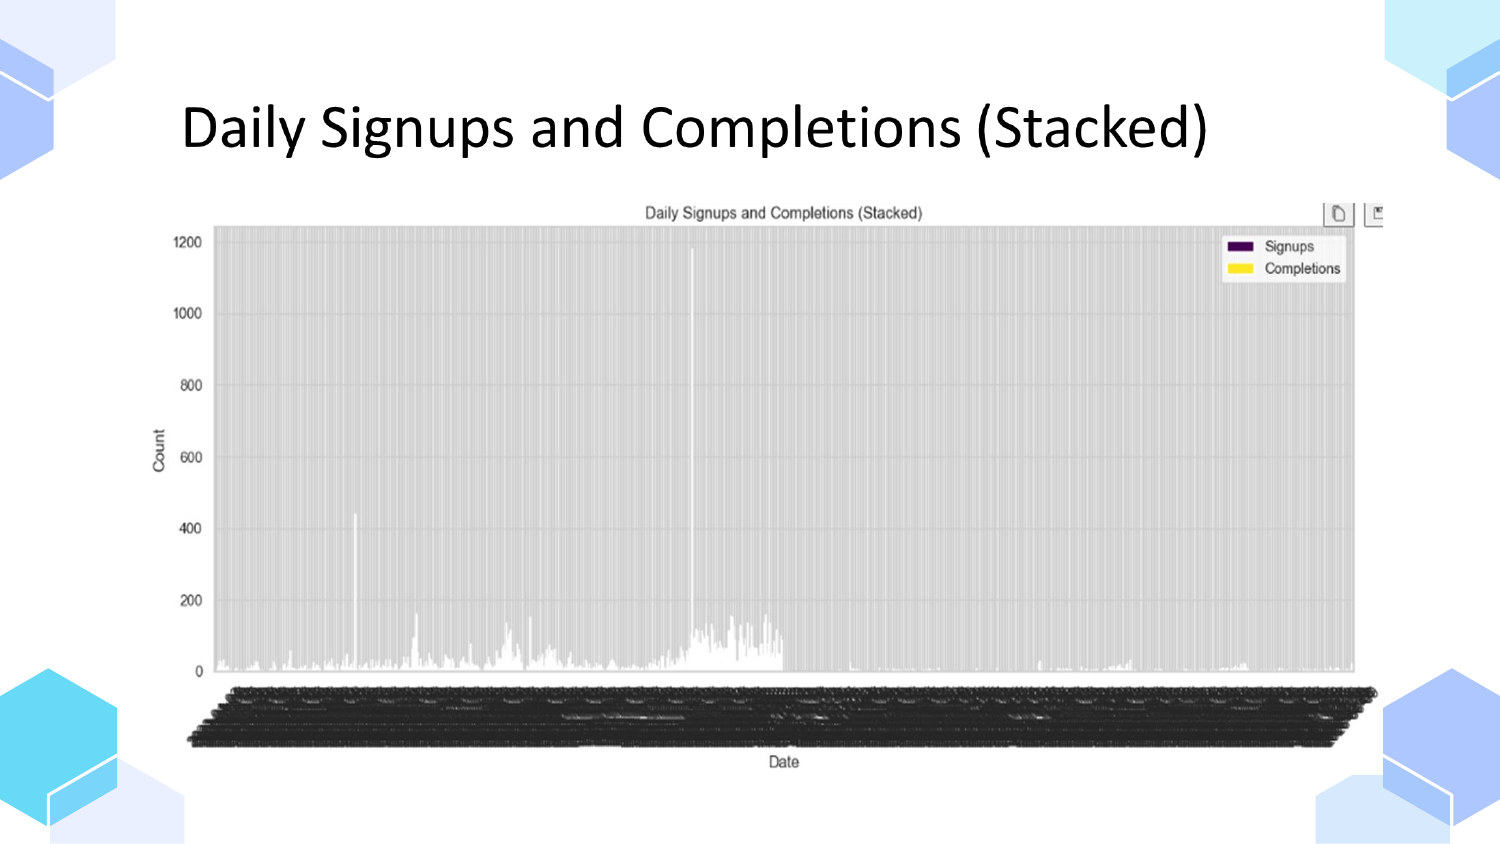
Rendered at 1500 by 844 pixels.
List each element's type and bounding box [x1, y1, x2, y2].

picture [142, 68, 1384, 775]
